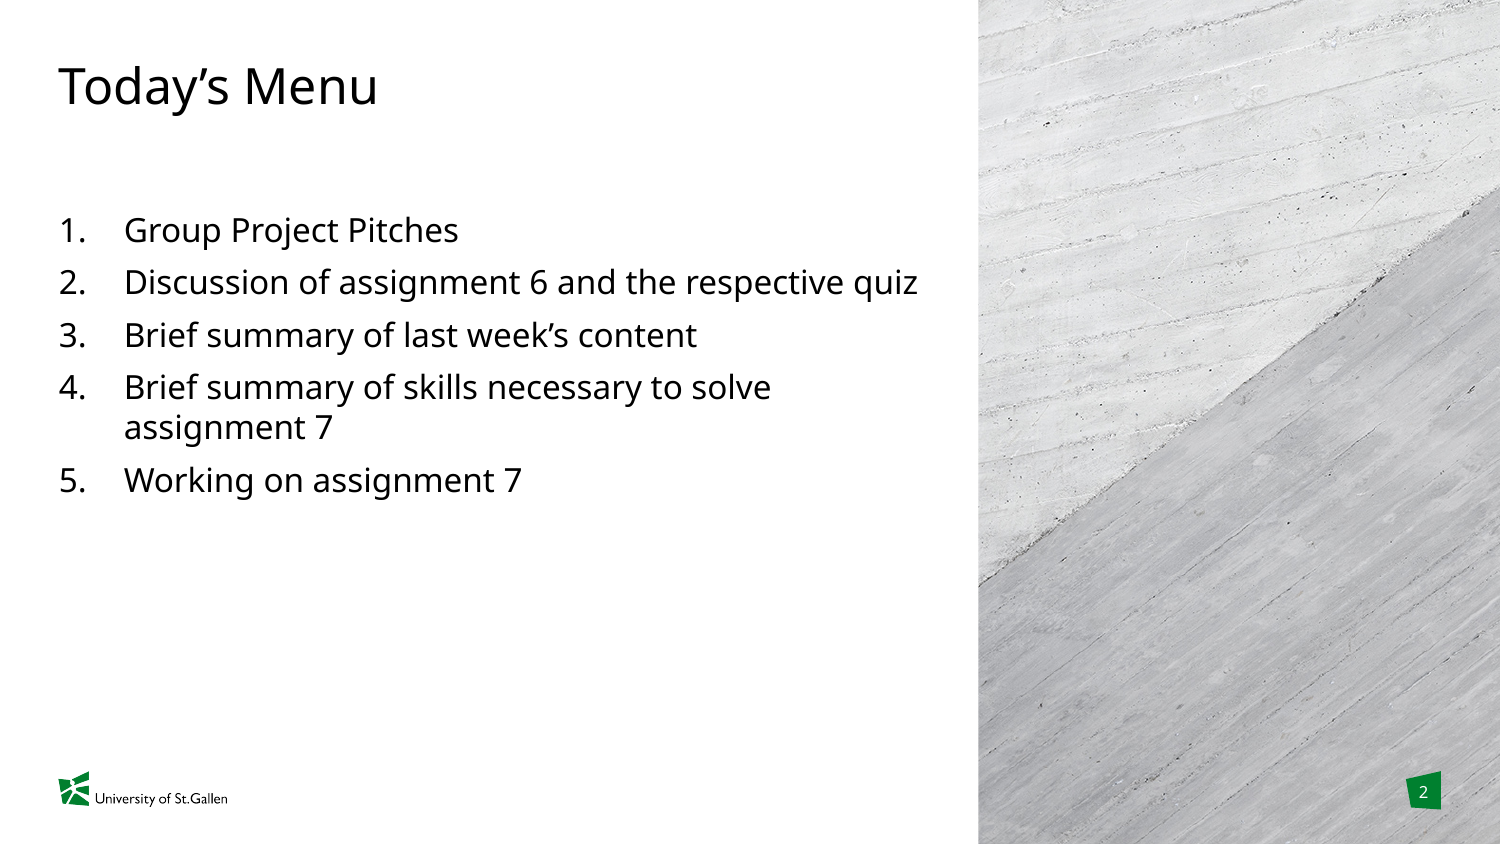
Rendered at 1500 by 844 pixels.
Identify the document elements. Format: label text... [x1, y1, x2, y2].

picture [58, 771, 227, 807]
title Today’s Menu [58, 61, 928, 162]
list Group Project Pitches Discussion of assignment 6 and the respective quiz Brief summary of last week’s content Brief summary of skills necessary to solve assignment 7 Working on assignment 7 [58, 209, 948, 735]
slide_number 2 [1406, 782, 1442, 827]
picture [978, 0, 1500, 844]
